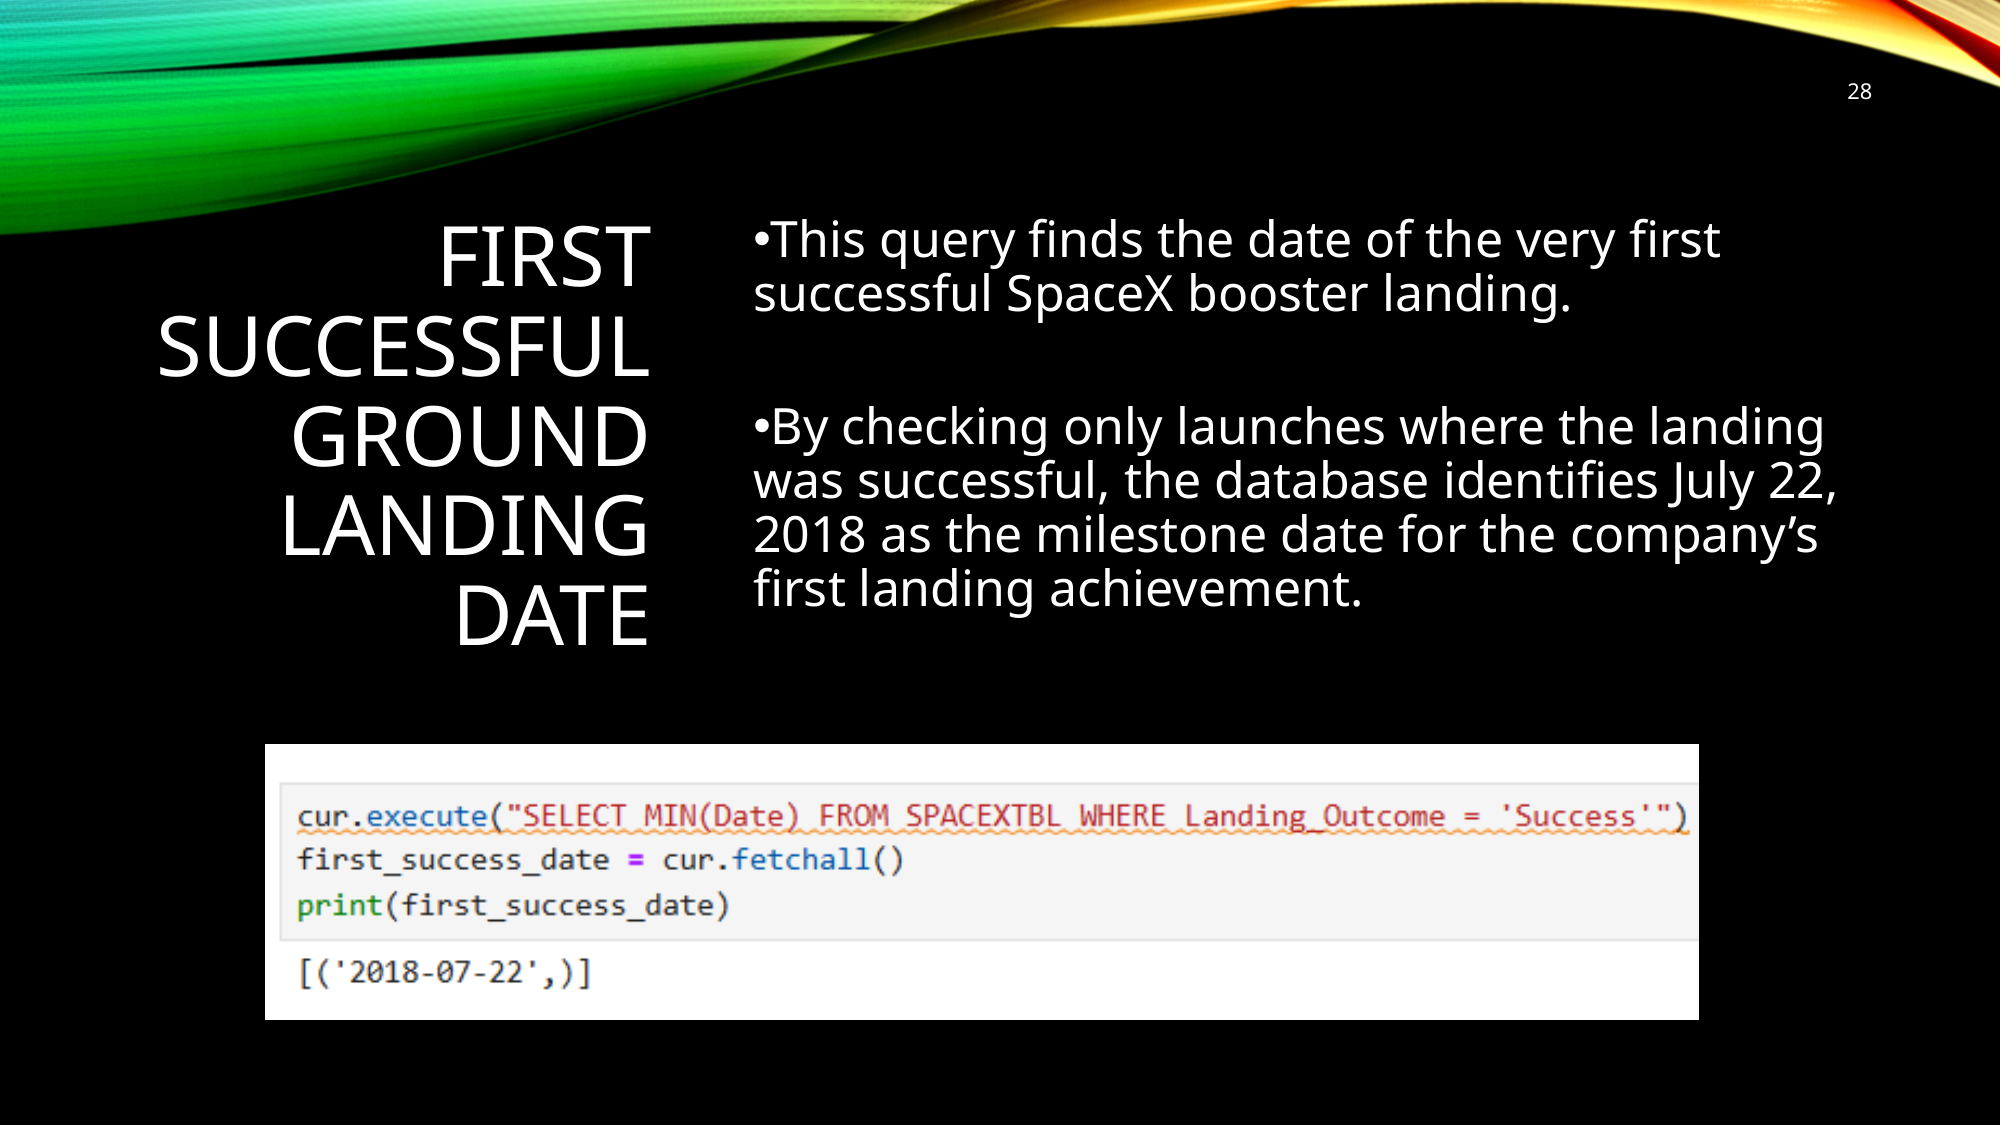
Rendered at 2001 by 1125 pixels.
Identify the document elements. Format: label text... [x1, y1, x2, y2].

slide_number 28 [1437, 62, 1888, 123]
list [264, 744, 1699, 1020]
text_box This query finds the date of the very first successful SpaceX booster landing. By checking only launches where the landing was successful, the database identifies July 22, 2018 as the milestone date for the company’s first landing achievement. [738, 206, 1888, 681]
title First successful ground landing date [88, 206, 667, 1020]
picture [0, 0, 2000, 237]
